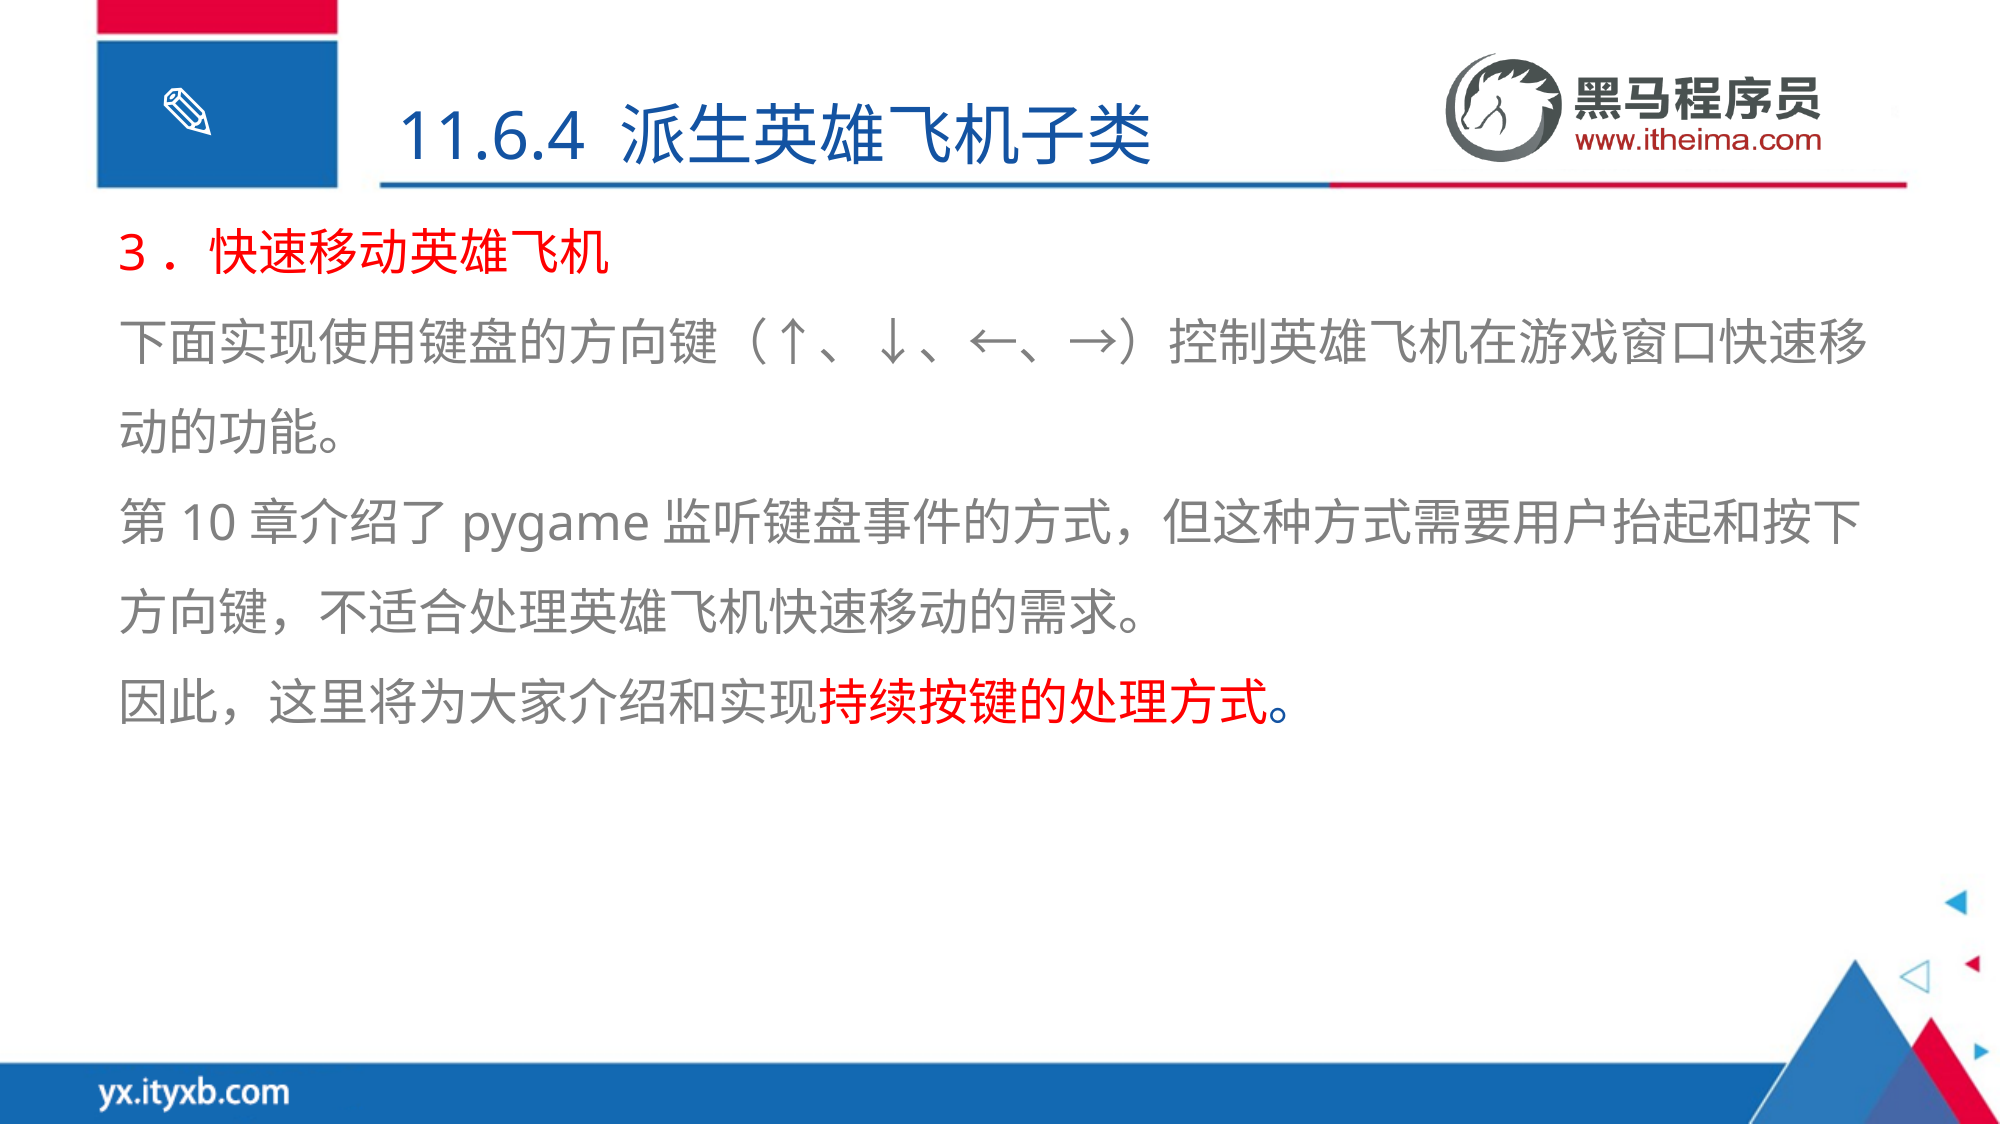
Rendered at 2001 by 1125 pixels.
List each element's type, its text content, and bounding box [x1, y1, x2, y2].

picture [0, 0, 2000, 1124]
text_box 3．快速移动英雄飞机 下面实现使用键盘的方向键（↑、↓、←、→）控制英雄飞机在游戏窗口快速移动的功能。 第10章介绍了pygame监听键盘事件的方式，但这种方式需要用户抬起和按下方向键，不适合处理英雄飞机快速移动的需求。 因此，这里将为大家介绍和实现持续按键的处理方式。 [103, 182, 1894, 738]
text_box 11.6.4 派生英雄飞机子类 [382, 94, 1754, 182]
